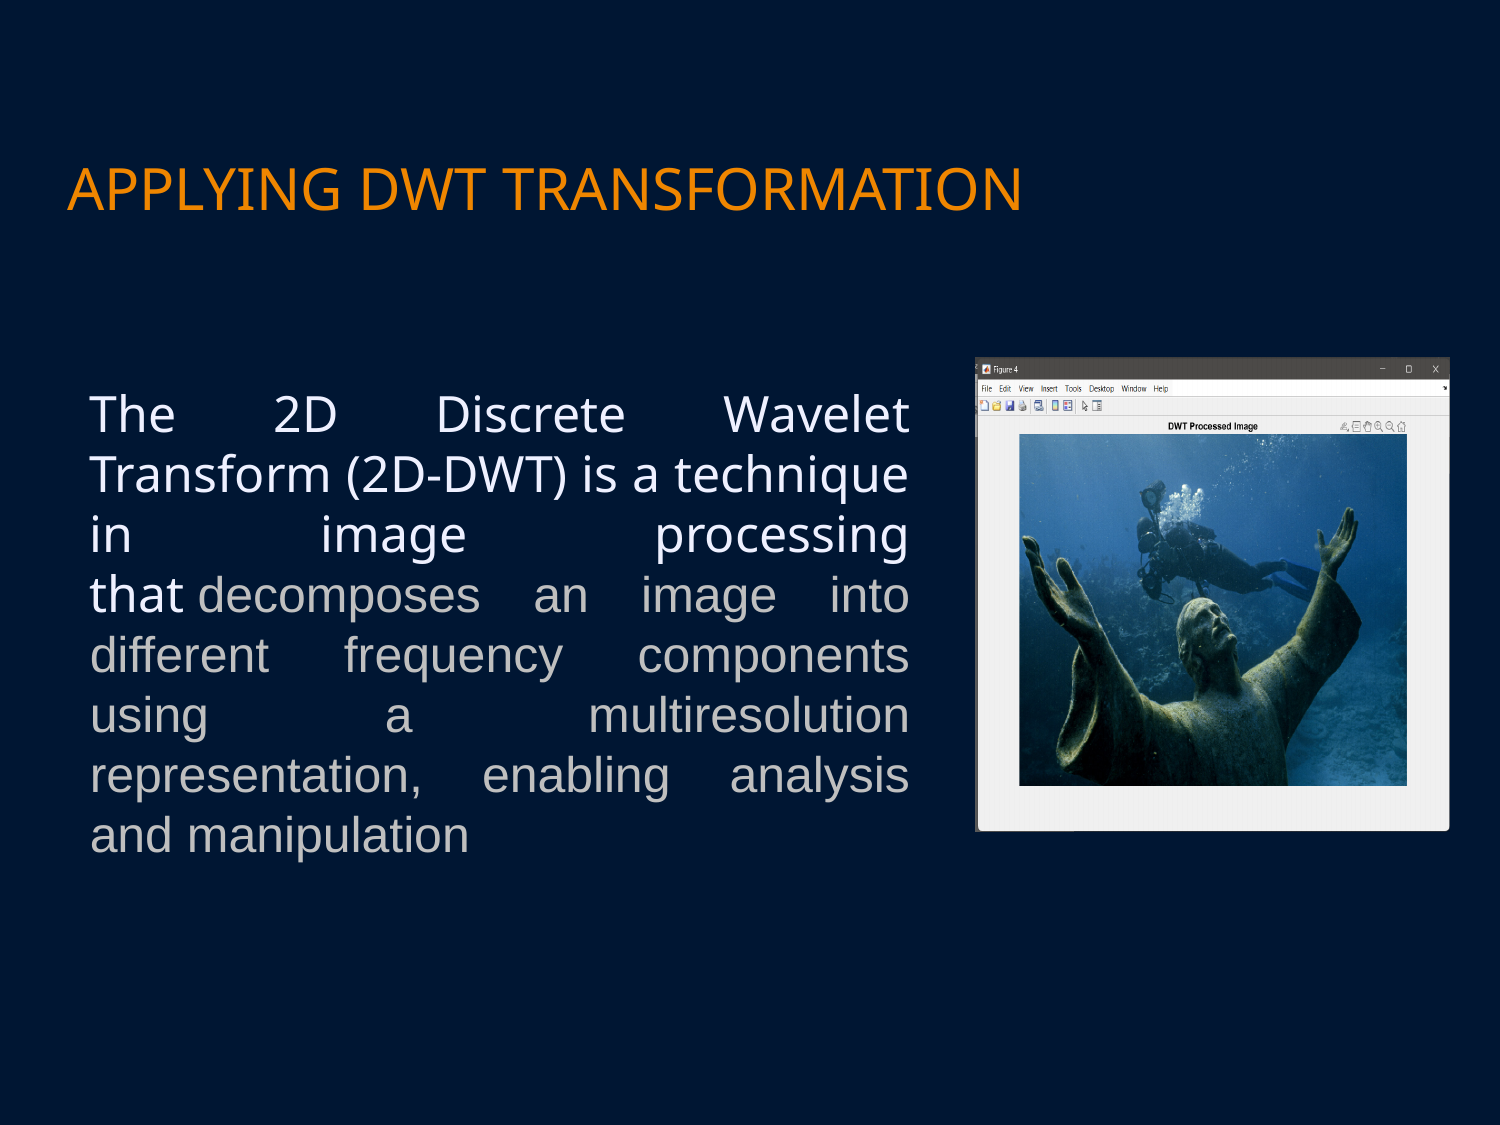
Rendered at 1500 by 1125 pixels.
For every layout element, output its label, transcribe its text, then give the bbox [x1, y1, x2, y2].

picture [974, 356, 1451, 833]
title APPLYING DWT TRANSFORMATION [52, 137, 1450, 263]
text_box The 2D Discrete Wavelet Transform (2D-DWT) is a technique in image processing that decomposes an image into different frequency components using a multiresolution representation, enabling analysis and manipulation at various scales [75, 374, 925, 870]
